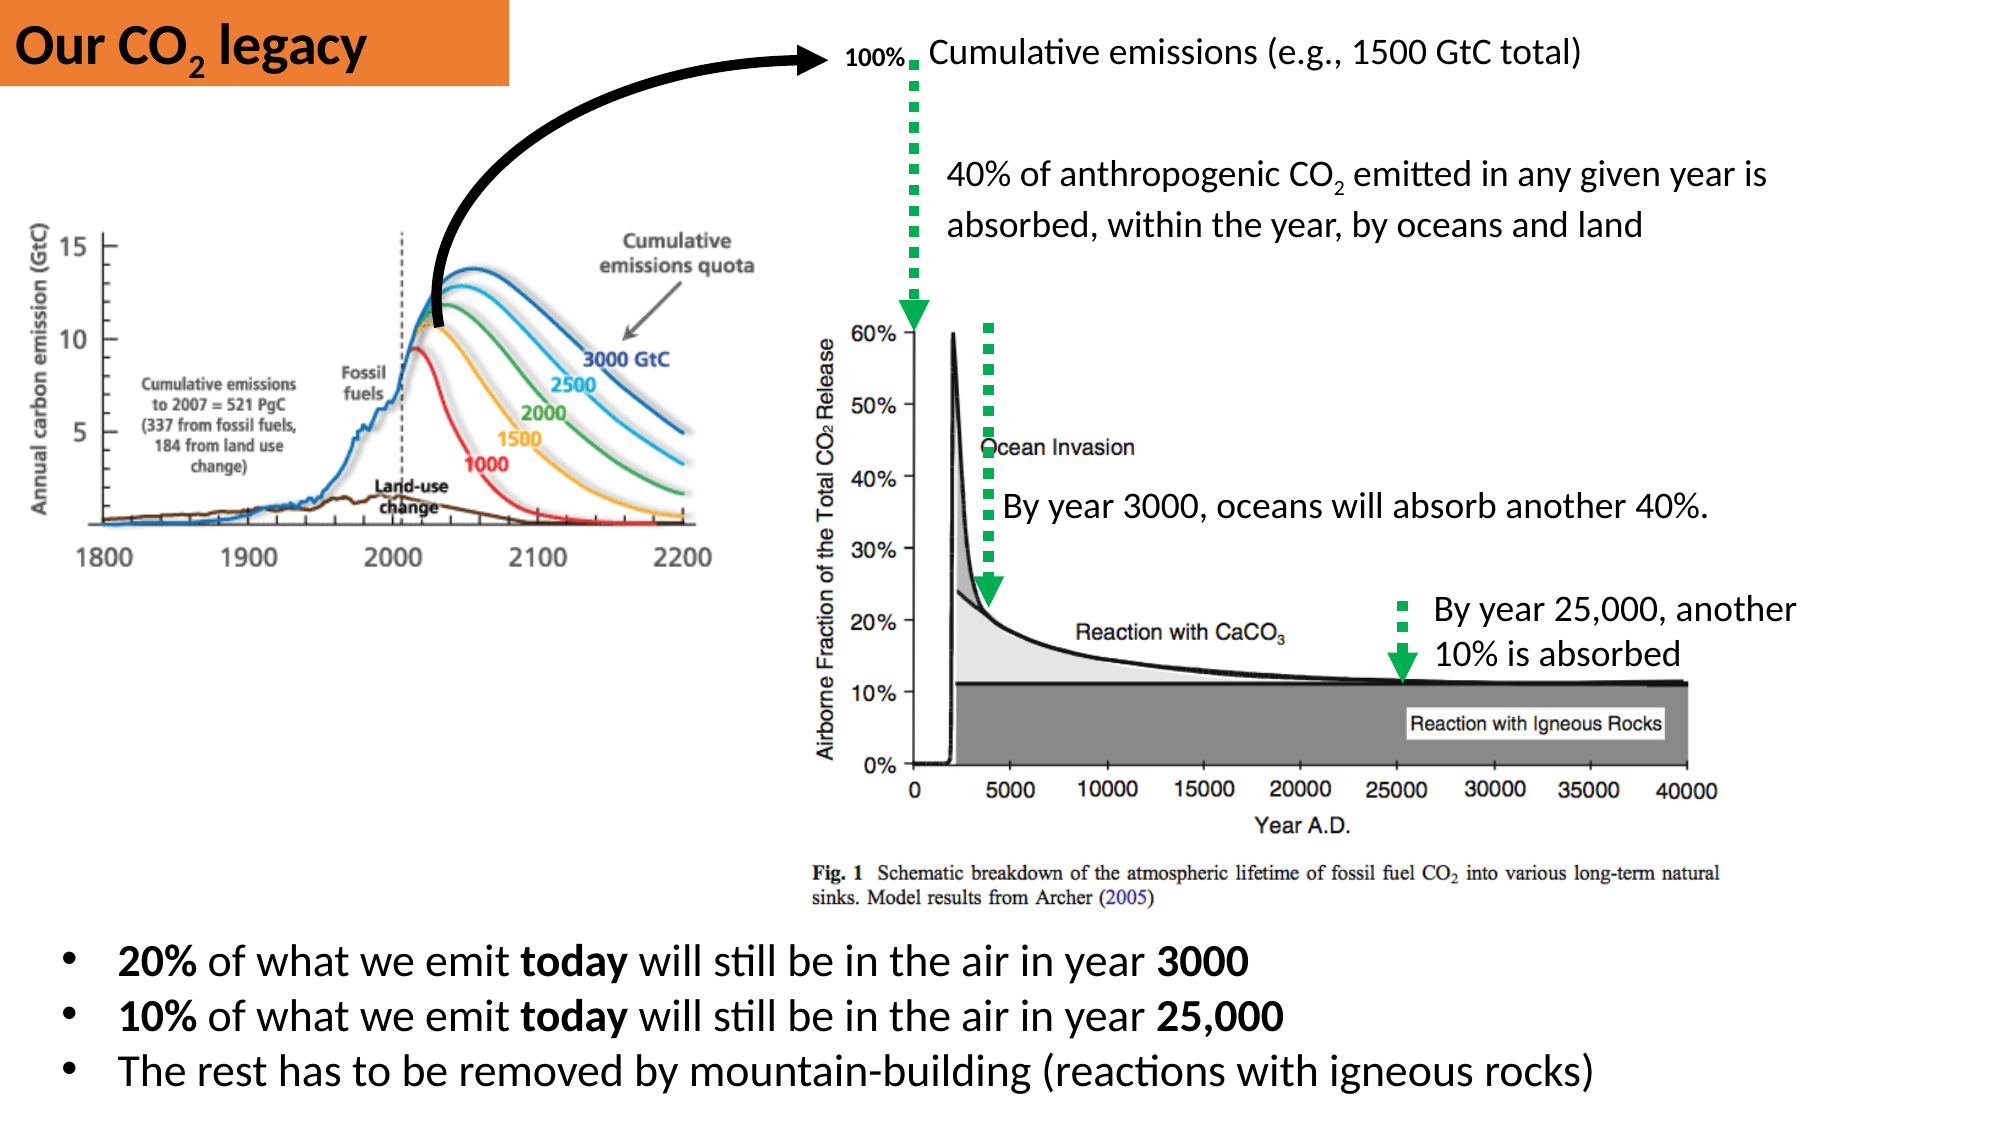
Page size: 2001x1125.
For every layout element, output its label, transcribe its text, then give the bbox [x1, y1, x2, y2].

title Our CO2 legacy [0, 0, 510, 87]
text_box 20% of what we emit today will still be in the air in year 3000 10% of what we emit today will still be in the air in year 25,000 The rest has to be removed by mountain-building (reactions with igneous rocks) [46, 923, 1890, 1103]
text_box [23, 19, 1977, 919]
